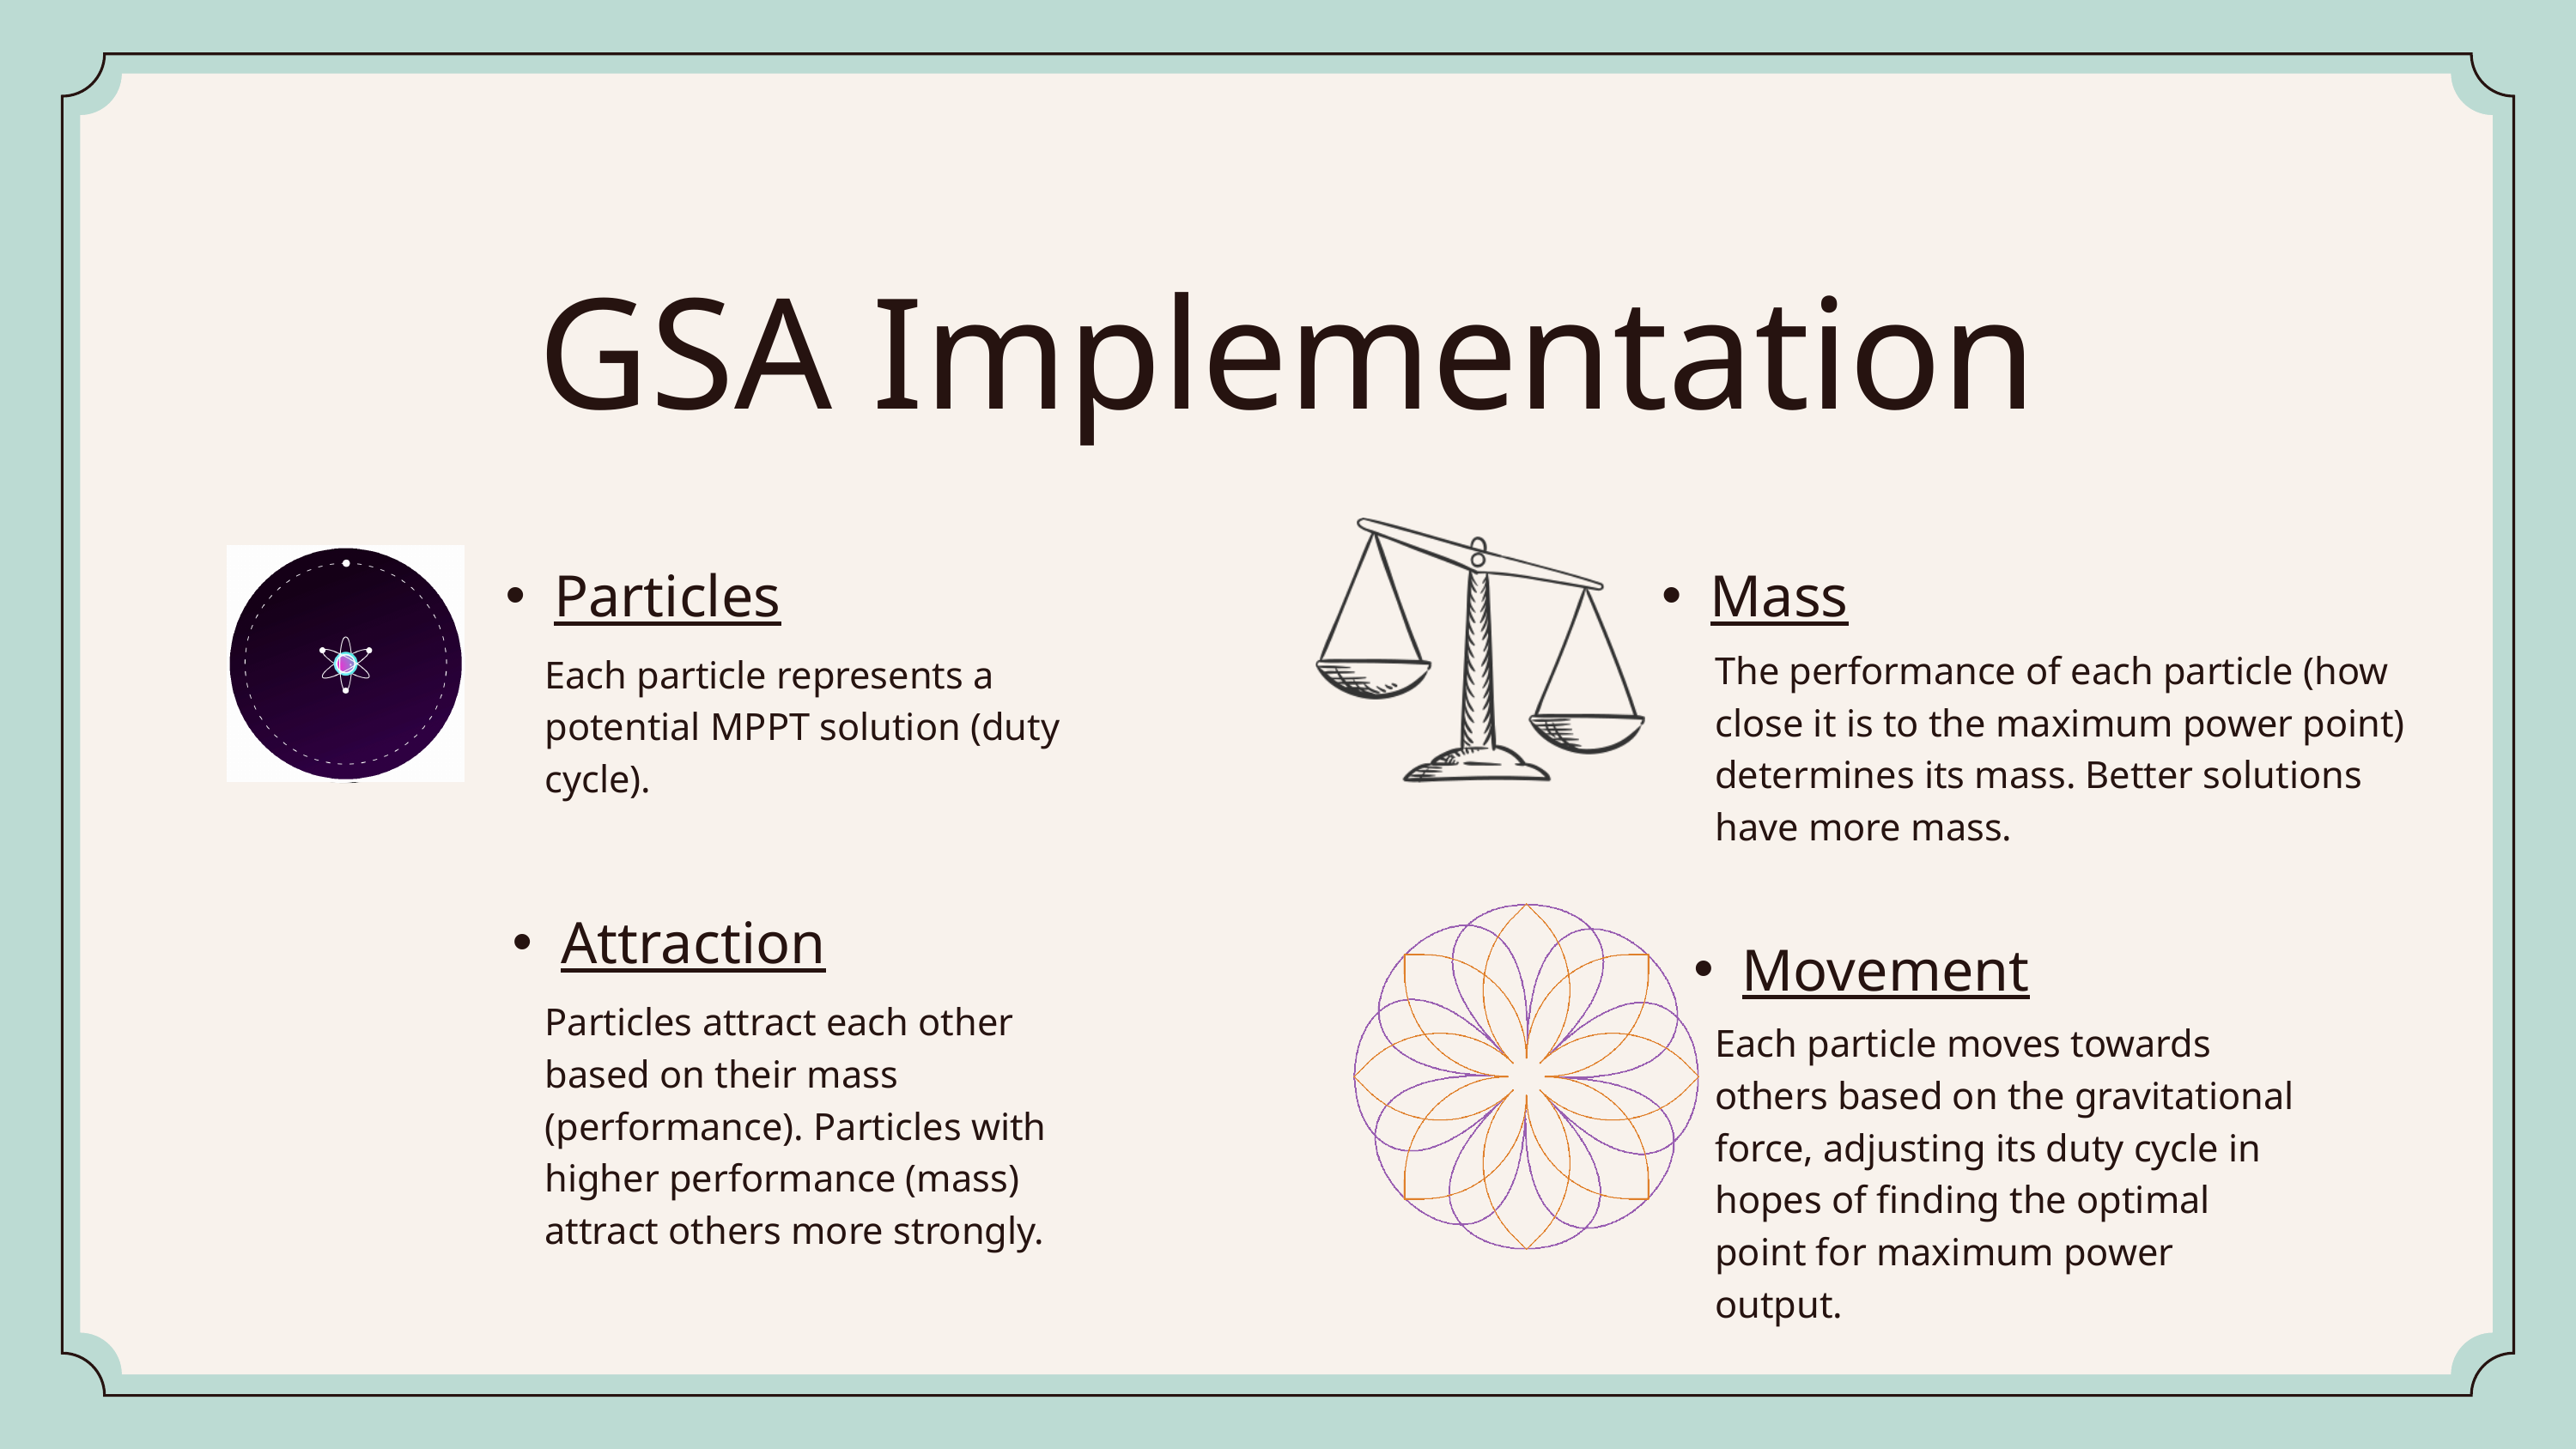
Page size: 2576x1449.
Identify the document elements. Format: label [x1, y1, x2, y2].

picture [227, 544, 465, 782]
text_box [62, 53, 2514, 1396]
picture [1352, 903, 1700, 1250]
